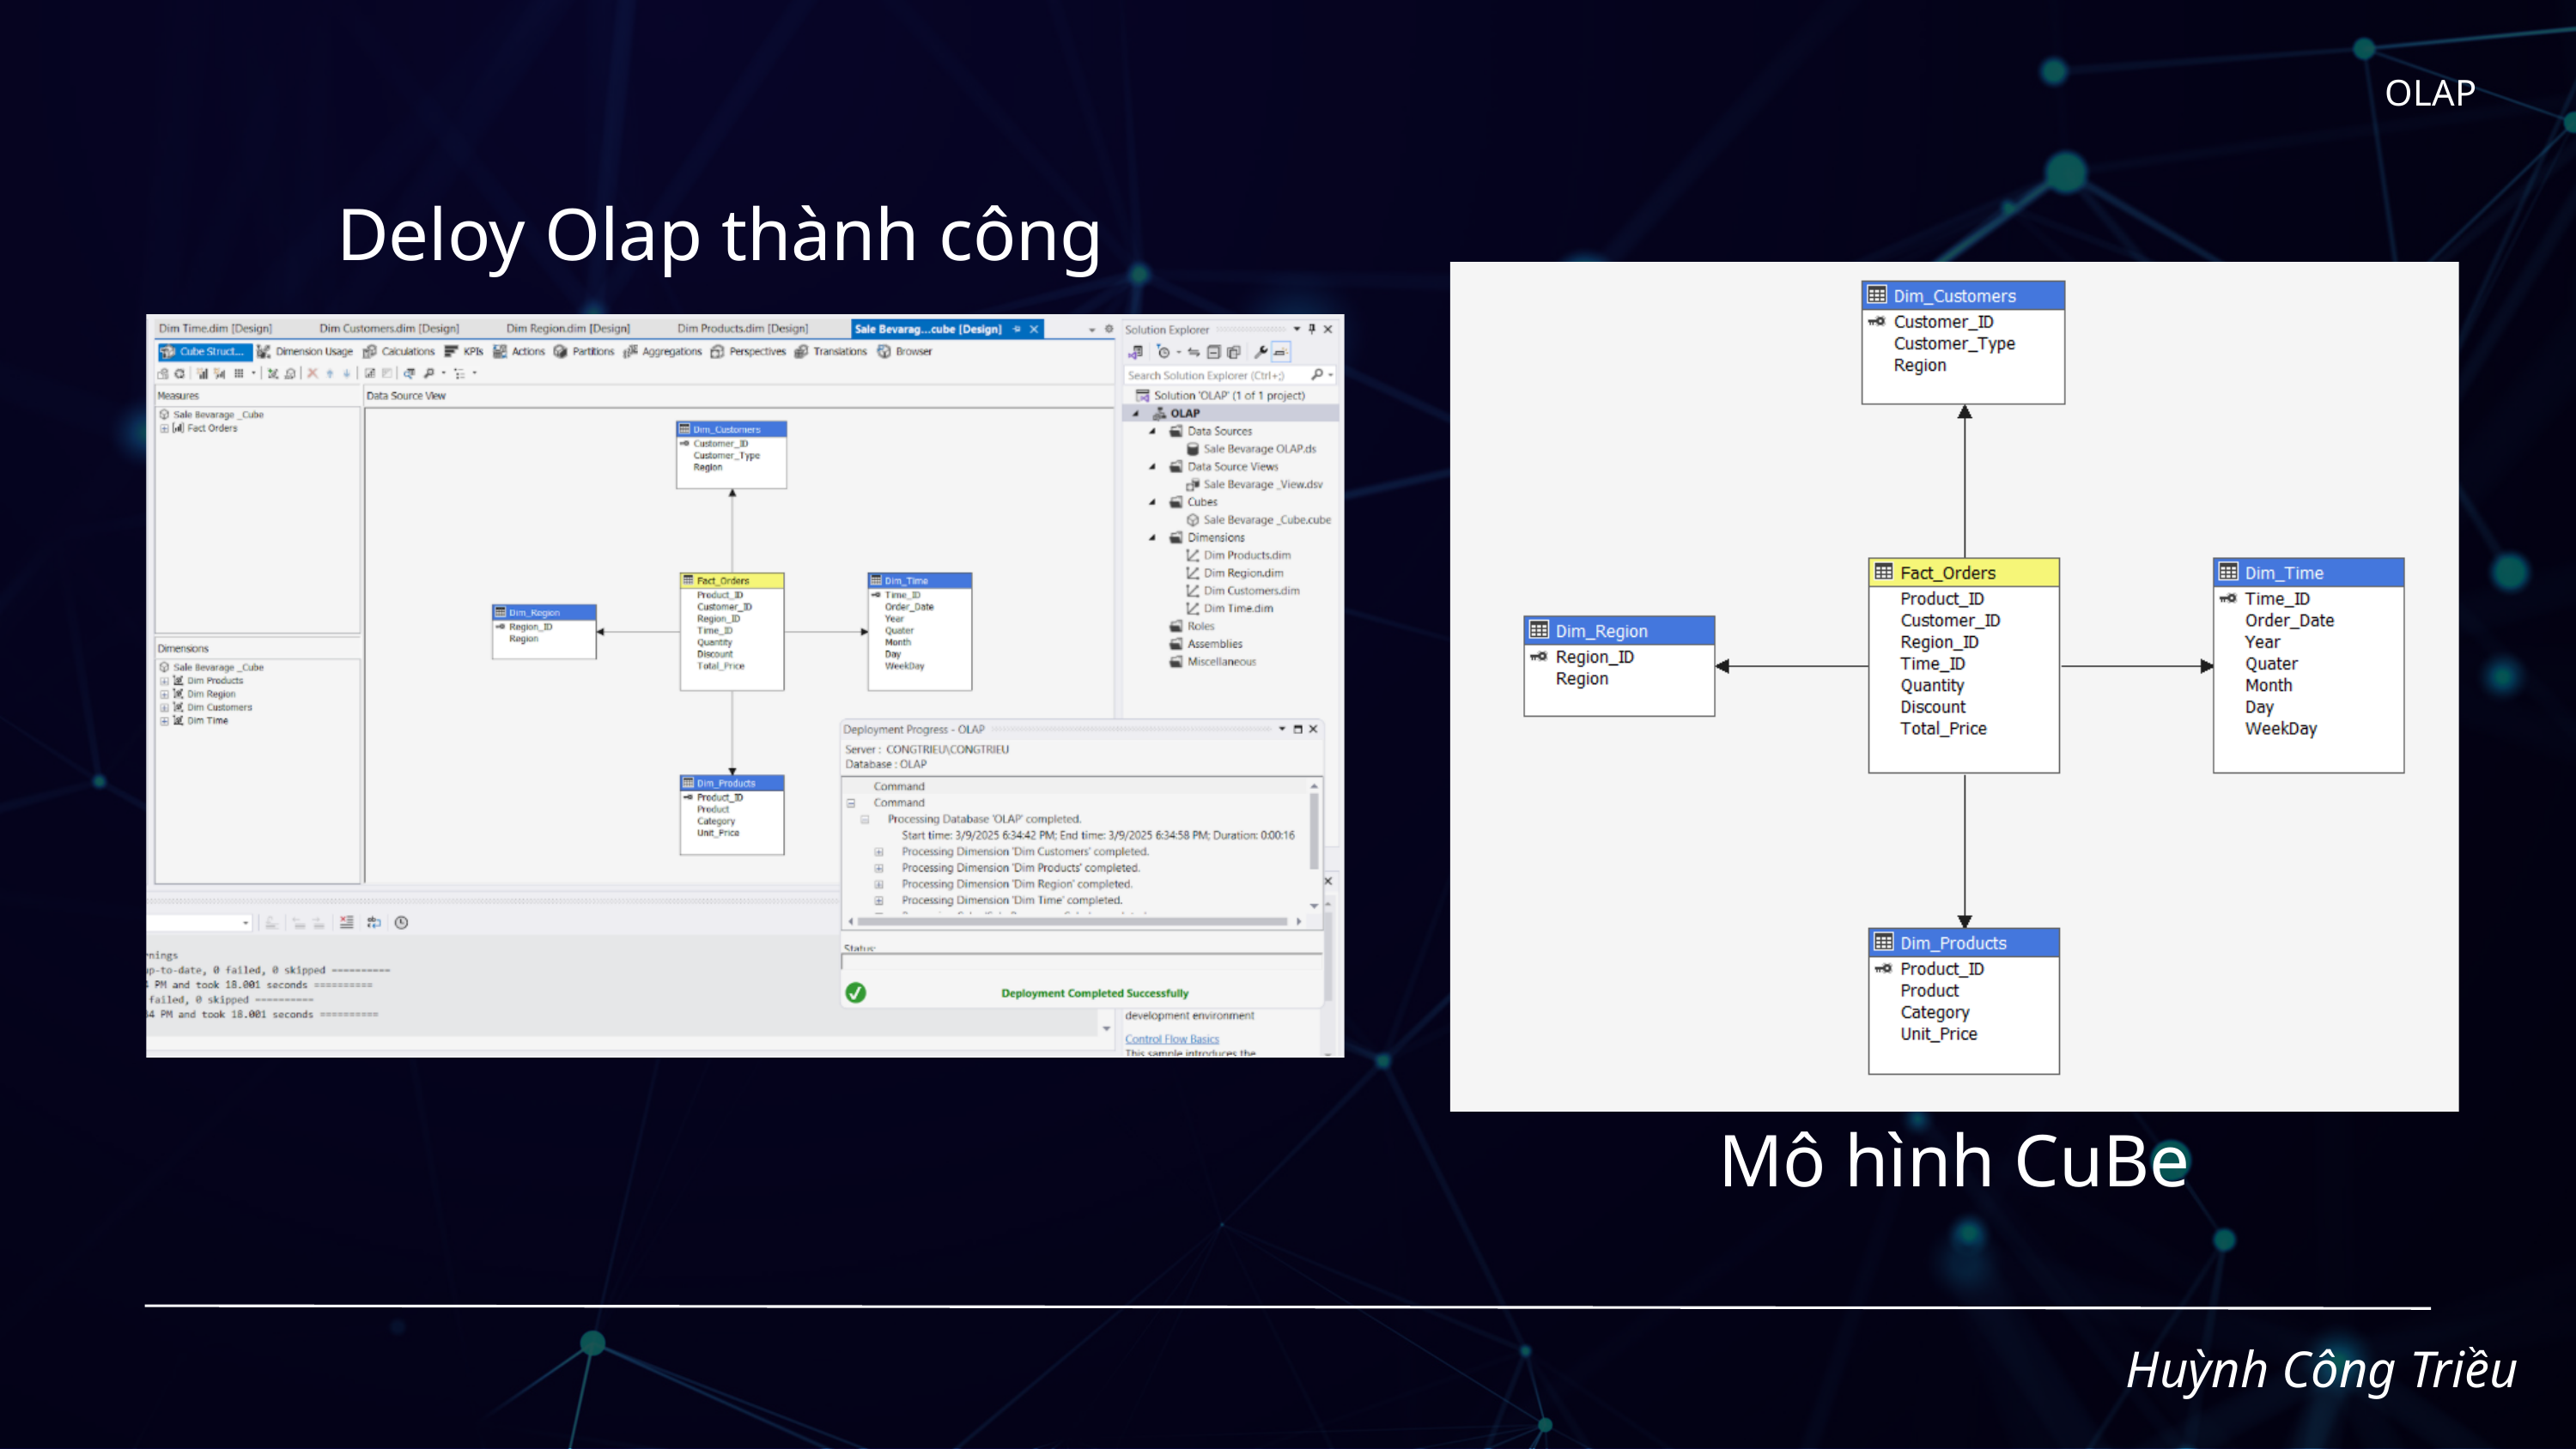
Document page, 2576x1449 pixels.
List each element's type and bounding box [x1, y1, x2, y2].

text_box [0, 0, 2576, 1449]
